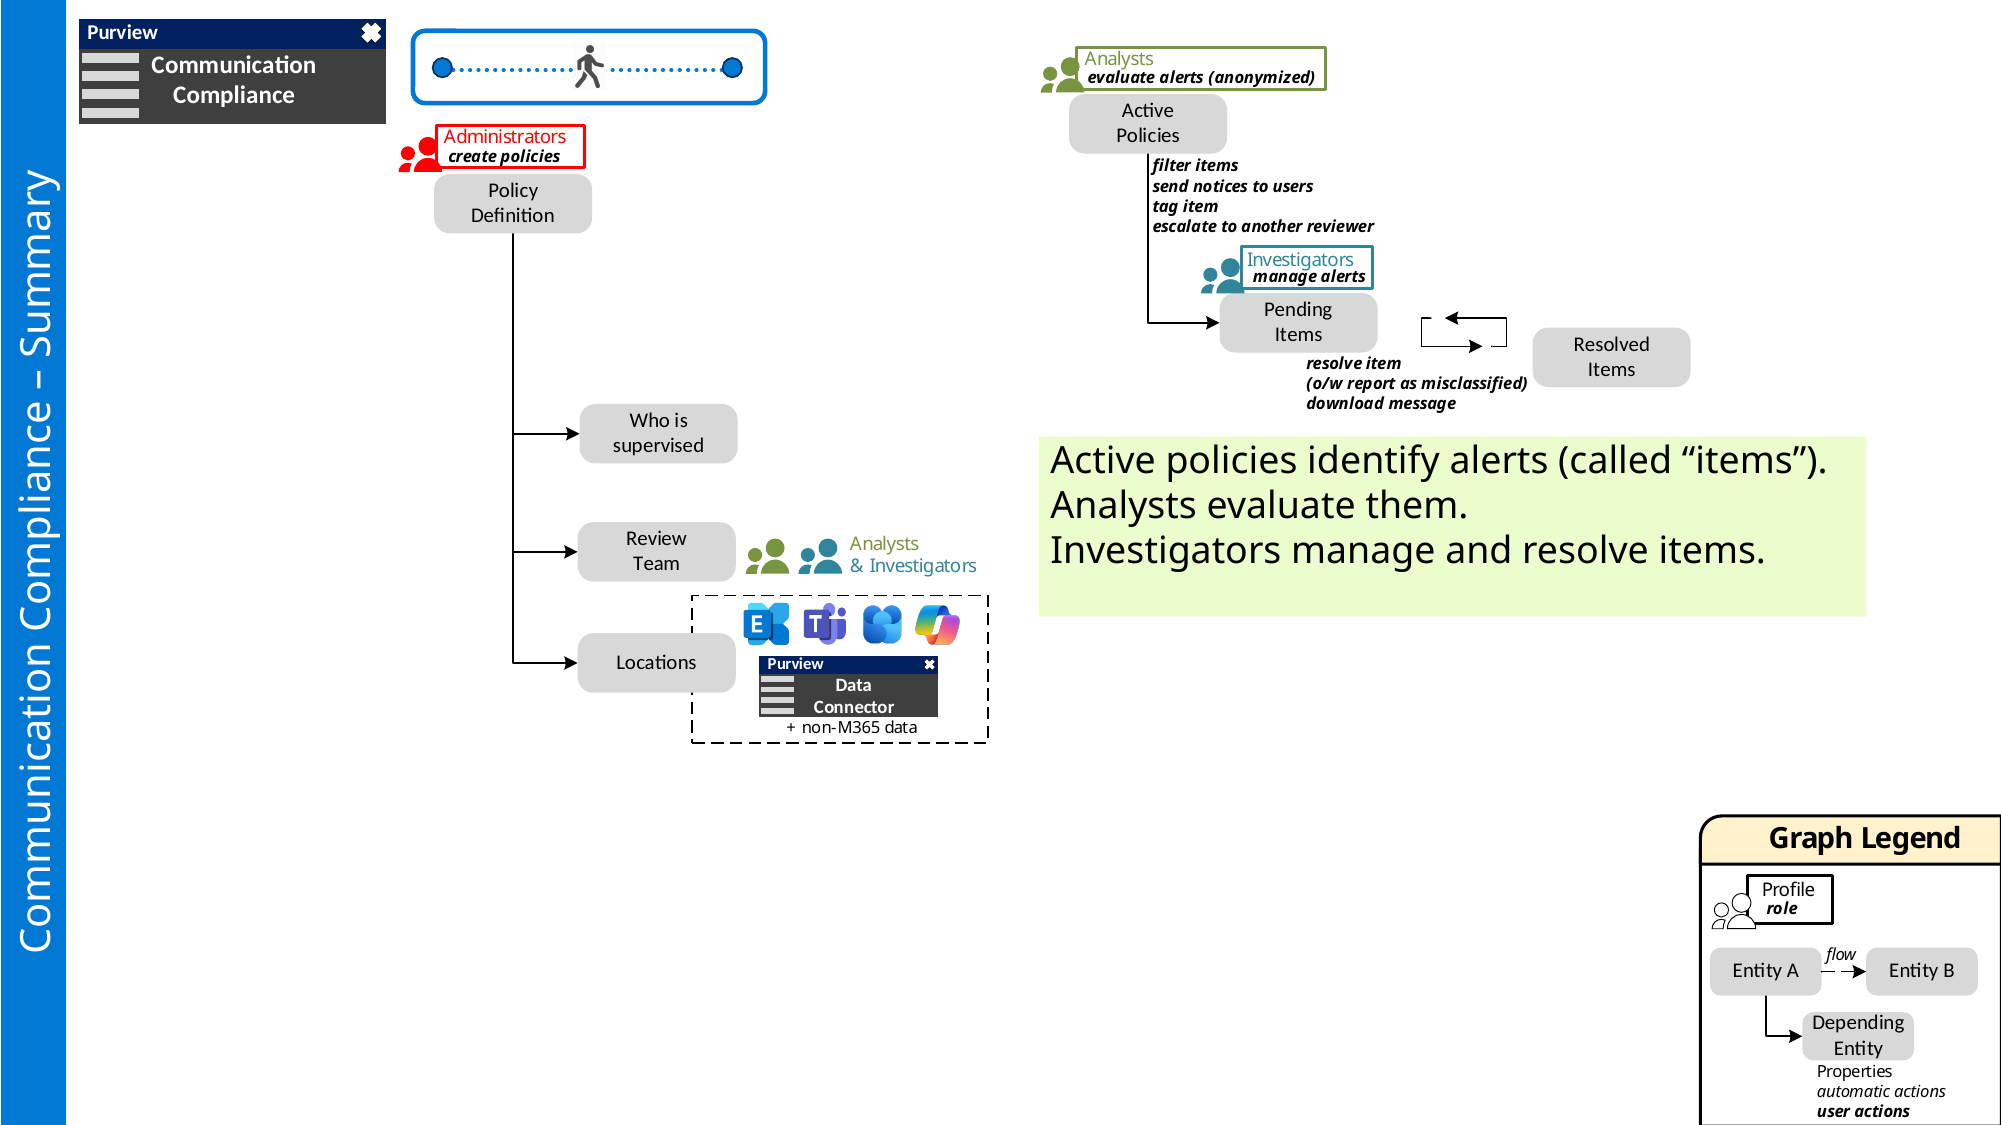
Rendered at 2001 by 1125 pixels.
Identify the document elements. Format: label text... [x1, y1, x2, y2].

picture [1037, 36, 1693, 424]
text_box [721, 57, 743, 79]
text_box Active policies identify alerts (called “items”). Analysts evaluate them. Investigators manage and resolve items. [1038, 436, 1867, 617]
picture [1695, 806, 2000, 1125]
text_box Communication Compliance – Summary [1, 0, 66, 1125]
picture [572, 43, 606, 91]
picture [395, 115, 991, 748]
picture [73, 11, 388, 126]
text_box [412, 30, 766, 104]
text_box [431, 57, 453, 79]
